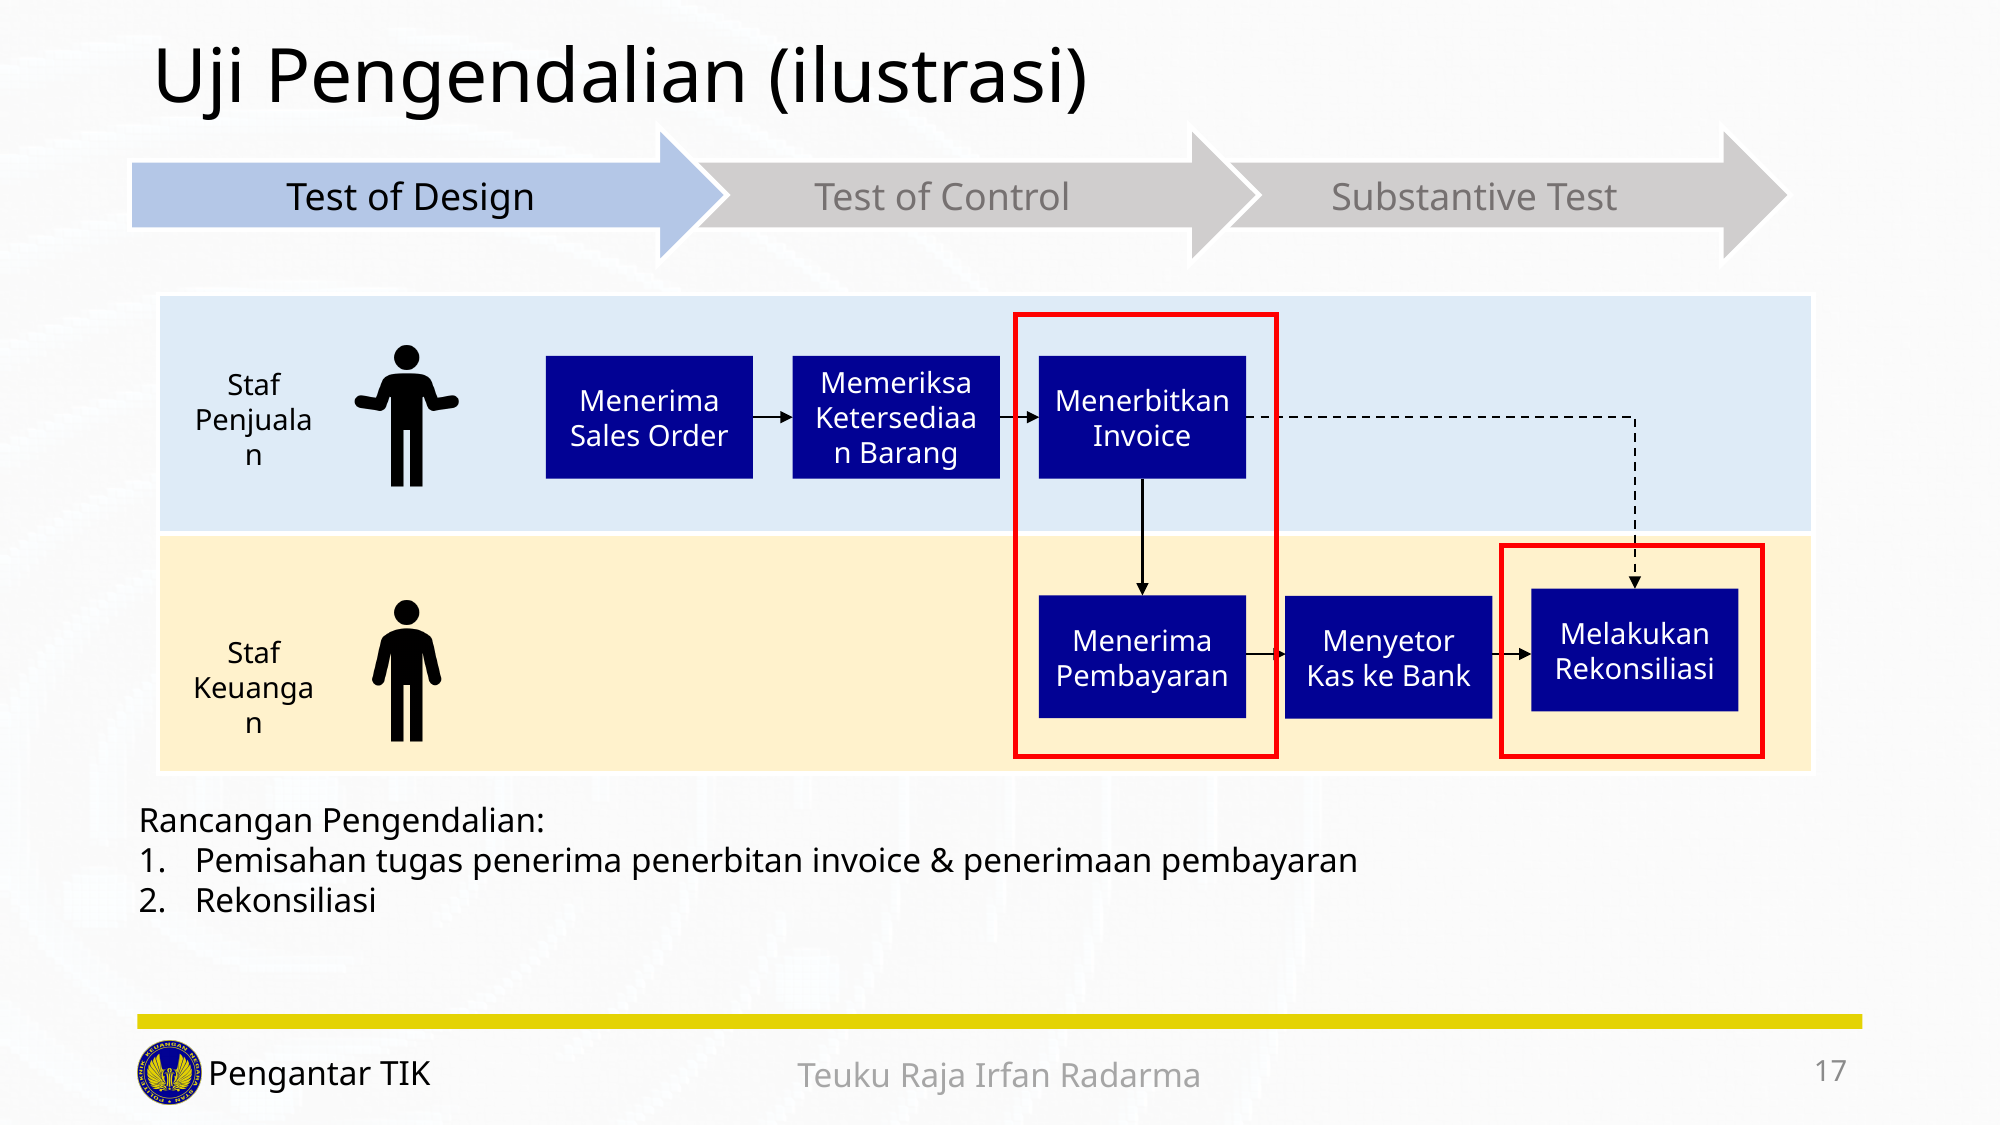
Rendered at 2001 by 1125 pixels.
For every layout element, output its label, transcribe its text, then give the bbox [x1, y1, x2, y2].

text_box Menerima Sales Order [545, 355, 754, 480]
text_box [157, 533, 1815, 774]
text_box Test of Design [128, 123, 729, 268]
text_box [157, 293, 1815, 533]
text_box [1014, 313, 1277, 758]
picture [331, 595, 482, 746]
slide_number 17 [1412, 1042, 1863, 1103]
text_box Memeriksa Ketersediaan Barang [792, 355, 1001, 480]
picture [137, 1040, 202, 1105]
text_box [1501, 544, 1763, 758]
text_box Menyetor Kas ke Bank [1284, 595, 1493, 720]
text_box Staf Penjualan [176, 358, 331, 479]
text_box Rancangan Pengendalian: Pemisahan tugas penerima penerbitan invoice & penerimaan pembayaran Rekonsiliasi [123, 791, 1375, 927]
text_box Substantive Test [1226, 123, 1793, 268]
text_box Staf Keuangan [173, 627, 334, 747]
picture [331, 340, 482, 491]
text_box Test of Control [694, 123, 1261, 268]
title Uji Pengendalian (ilustrasi) [137, 11, 1863, 144]
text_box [1246, 417, 1635, 589]
